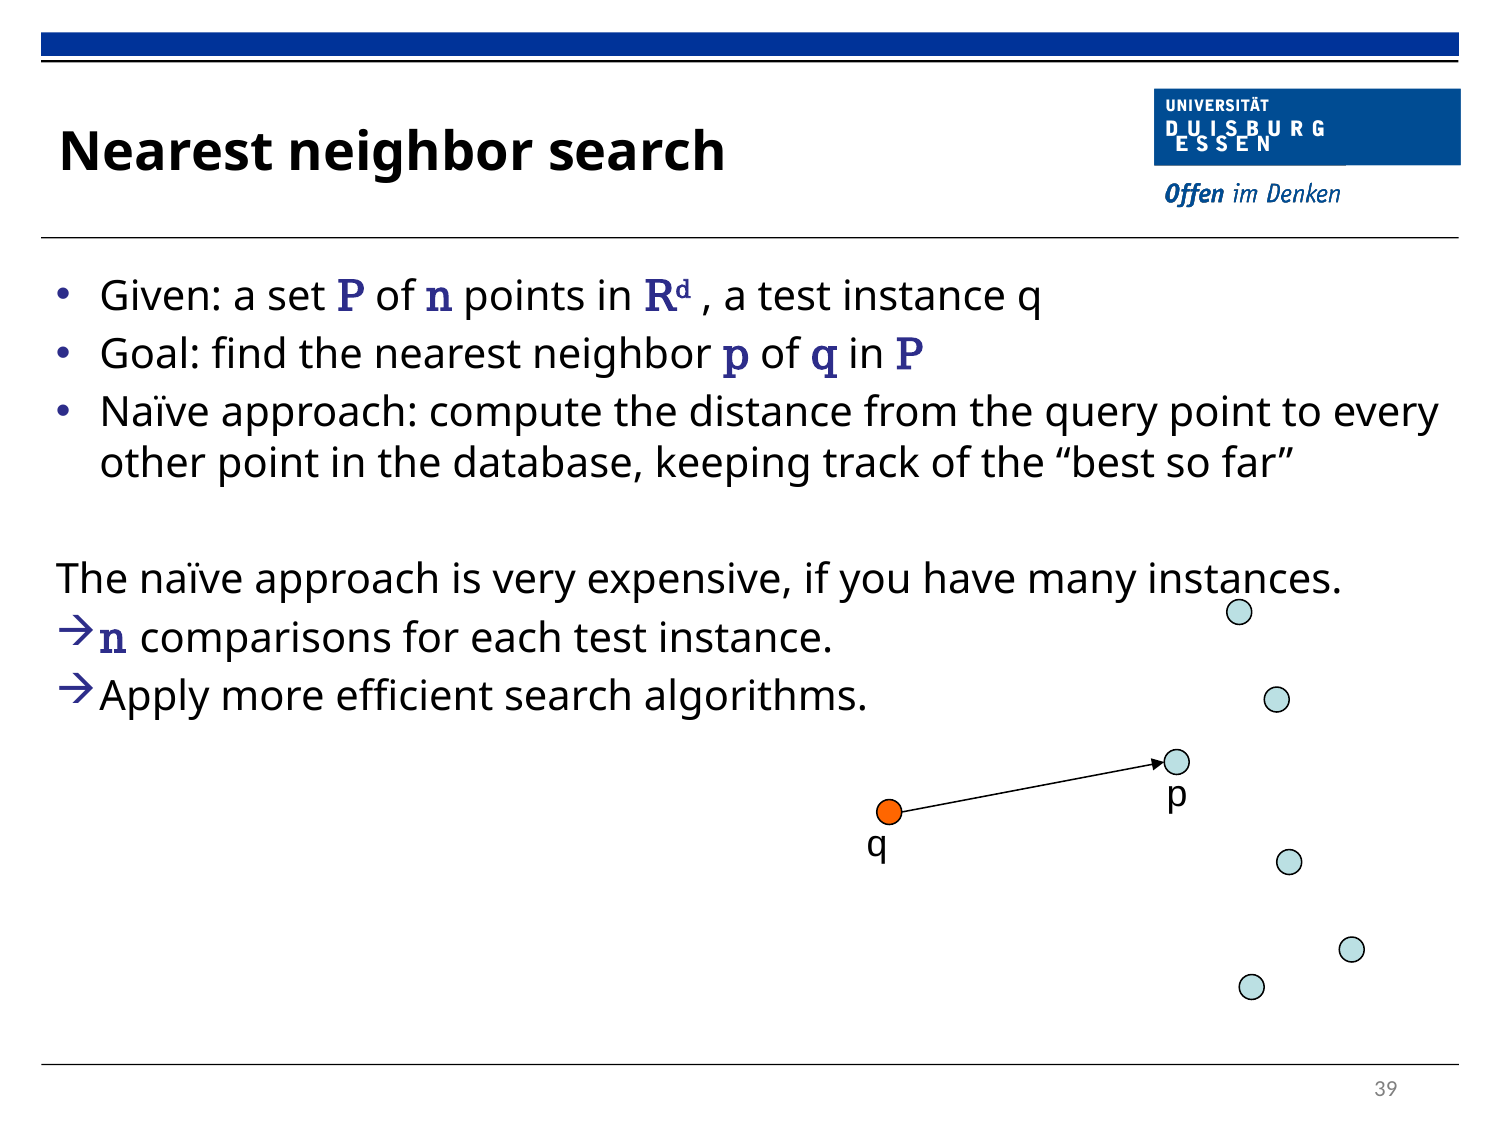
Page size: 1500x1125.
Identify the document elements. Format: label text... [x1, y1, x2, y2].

list Given: a set P of n points in Rd , a test instance q Goal: find the nearest neighbor p of q in P Naïve approach: compute the distance from the query point to every other point in the database, keeping track of the “best so far” The naïve approach is very expensive, if you have many instances. n comparisons for each test instance. Apply more efficient search algorithms. [41, 261, 1459, 563]
title Nearest neighbor search [58, 79, 1126, 218]
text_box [851, 599, 1365, 1000]
picture [1154, 80, 1461, 213]
